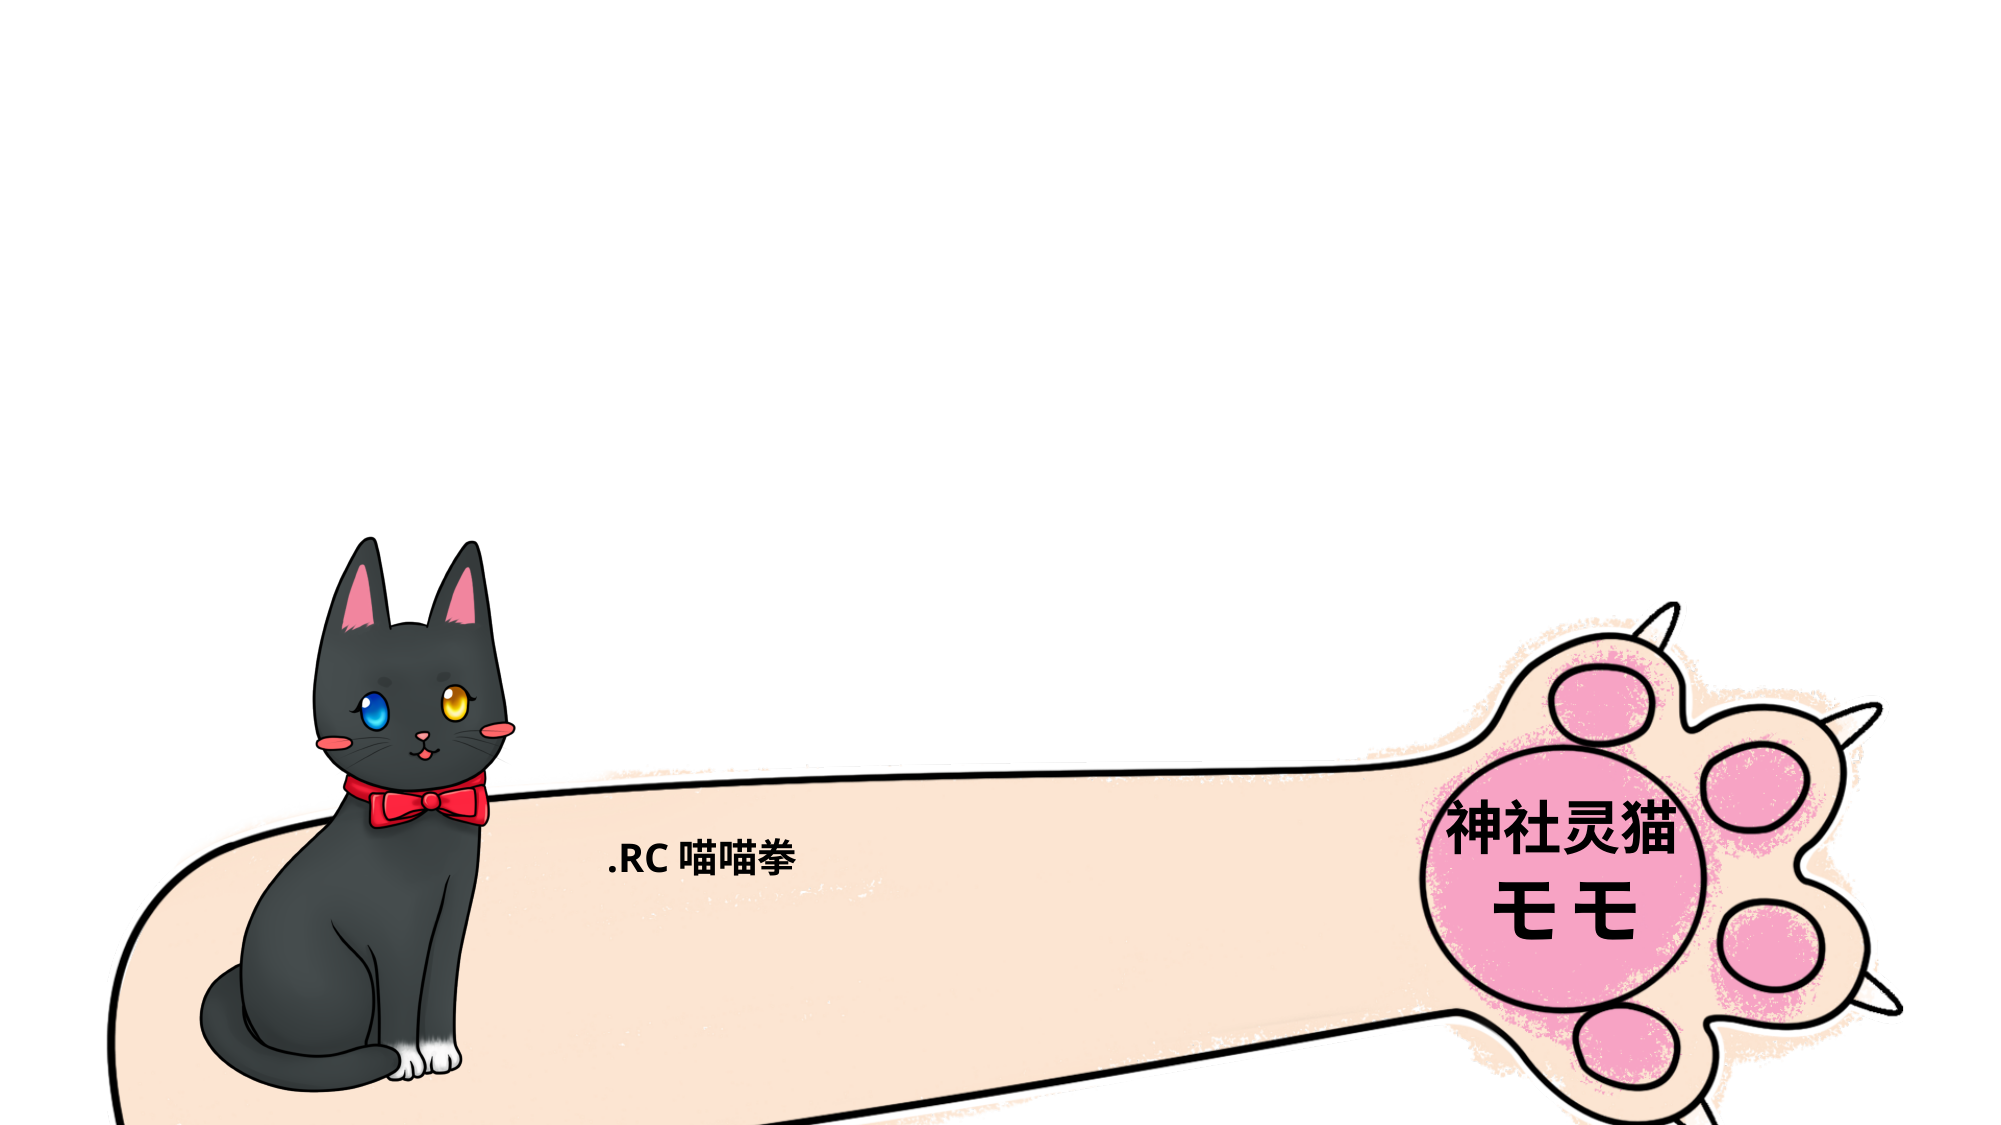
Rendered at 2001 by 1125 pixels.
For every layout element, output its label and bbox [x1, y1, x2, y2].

text_box [0, 520, 2000, 1125]
